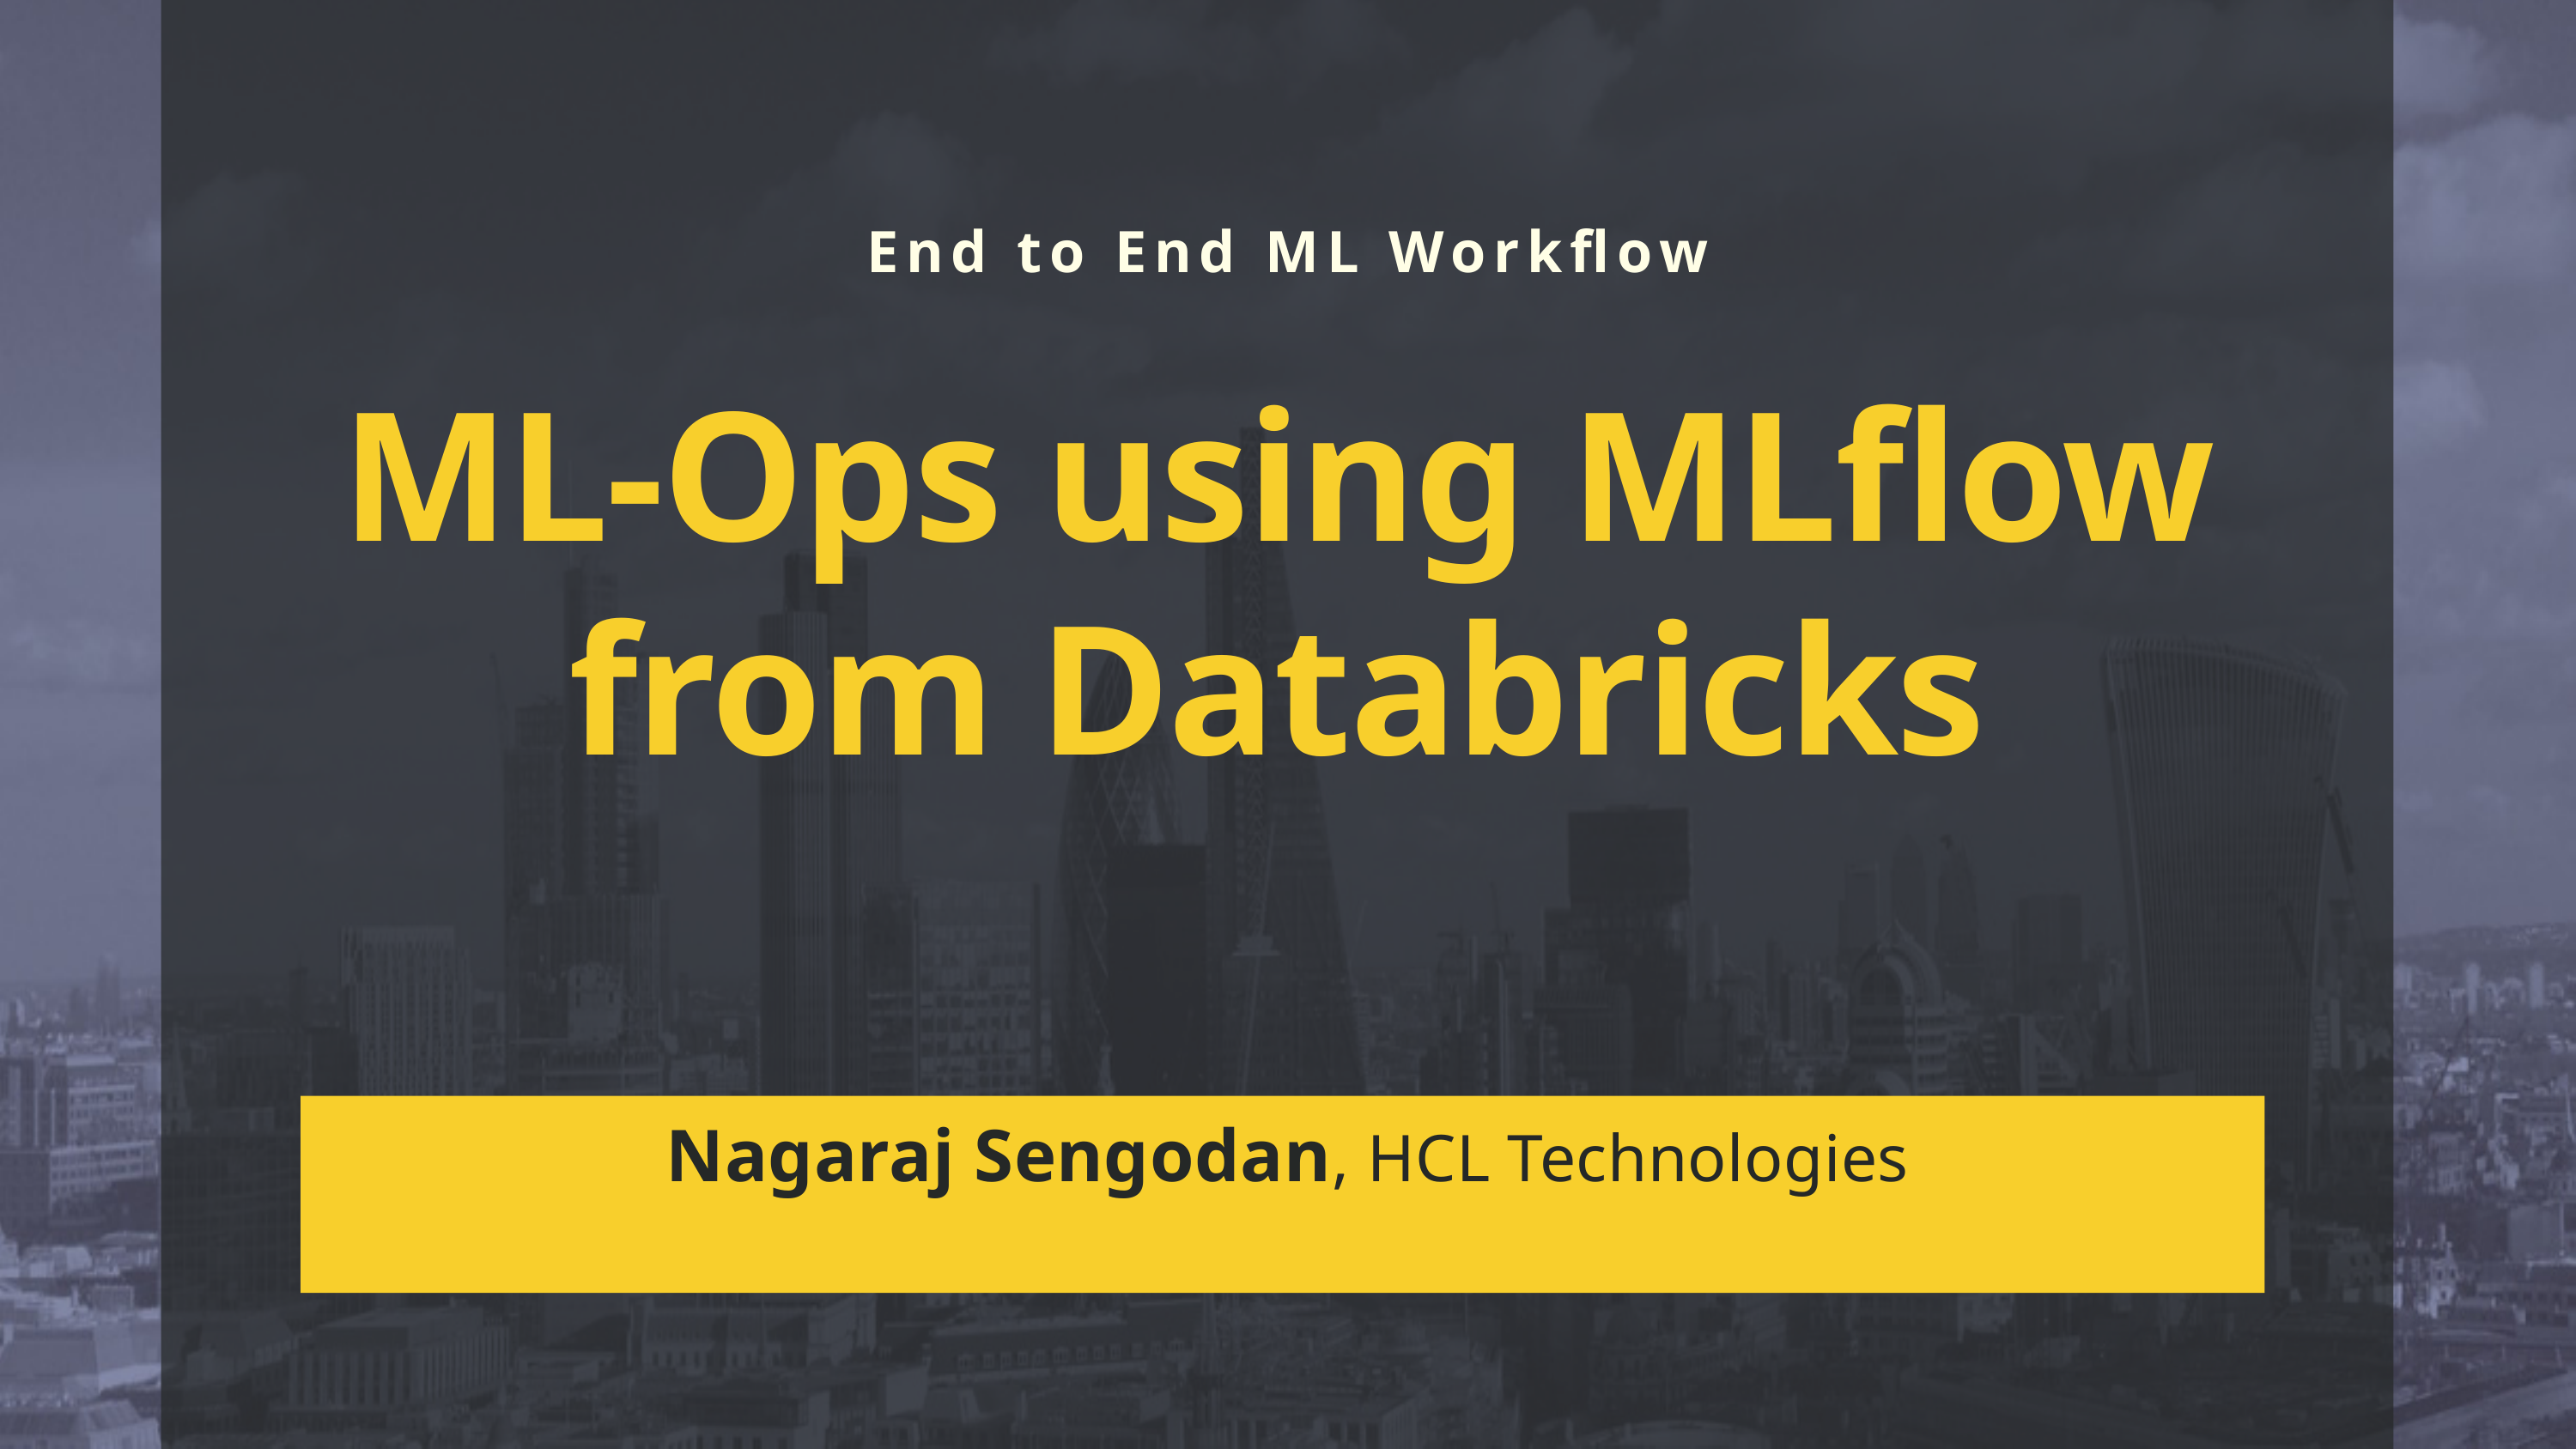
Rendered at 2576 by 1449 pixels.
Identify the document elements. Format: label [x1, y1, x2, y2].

text_box [161, 0, 2394, 1449]
picture [2394, 0, 2576, 1449]
text_box [235, 213, 2319, 1294]
picture [0, 0, 161, 1449]
